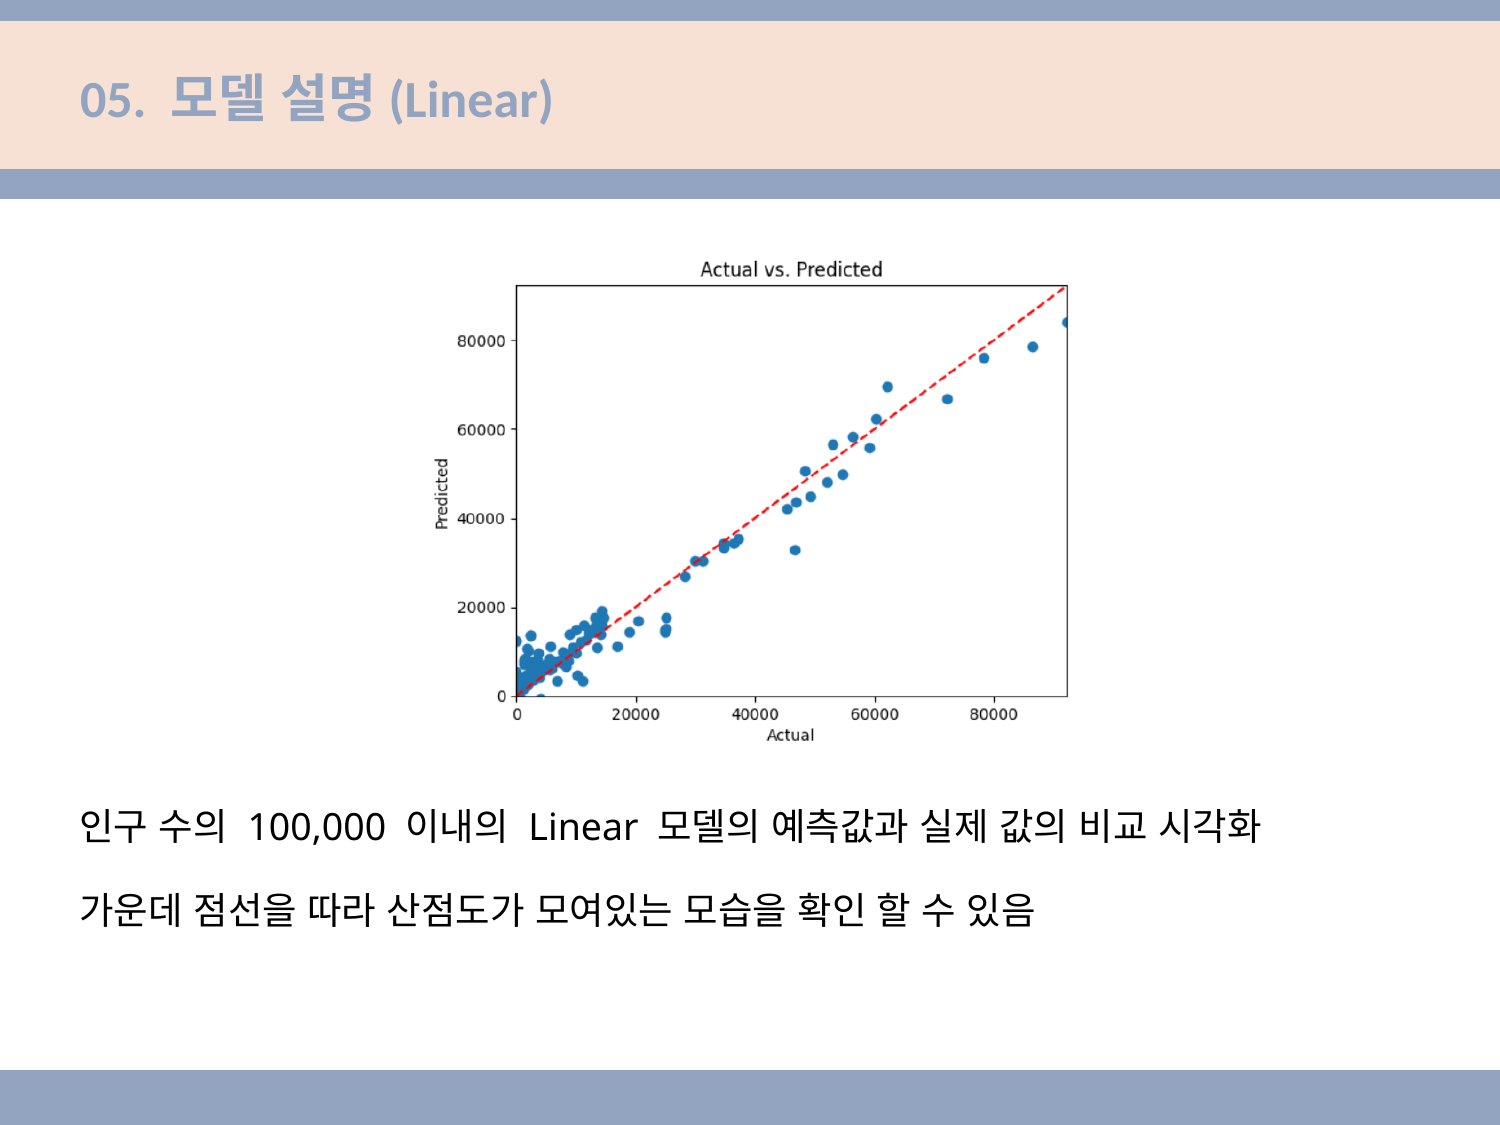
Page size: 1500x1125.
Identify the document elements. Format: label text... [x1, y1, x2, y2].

text_box 인구 수의 100,000 이내의 Linear 모델의 예측값과 실제 값의 비교 시각화 [64, 795, 1365, 856]
text_box 가운데 점선을 따라 산점도가 모여있는 모습을 확인 할 수 있음 [64, 879, 1365, 940]
title 05. 모델 설명(Linear) [64, 30, 1322, 162]
picture [0, 0, 1500, 1125]
